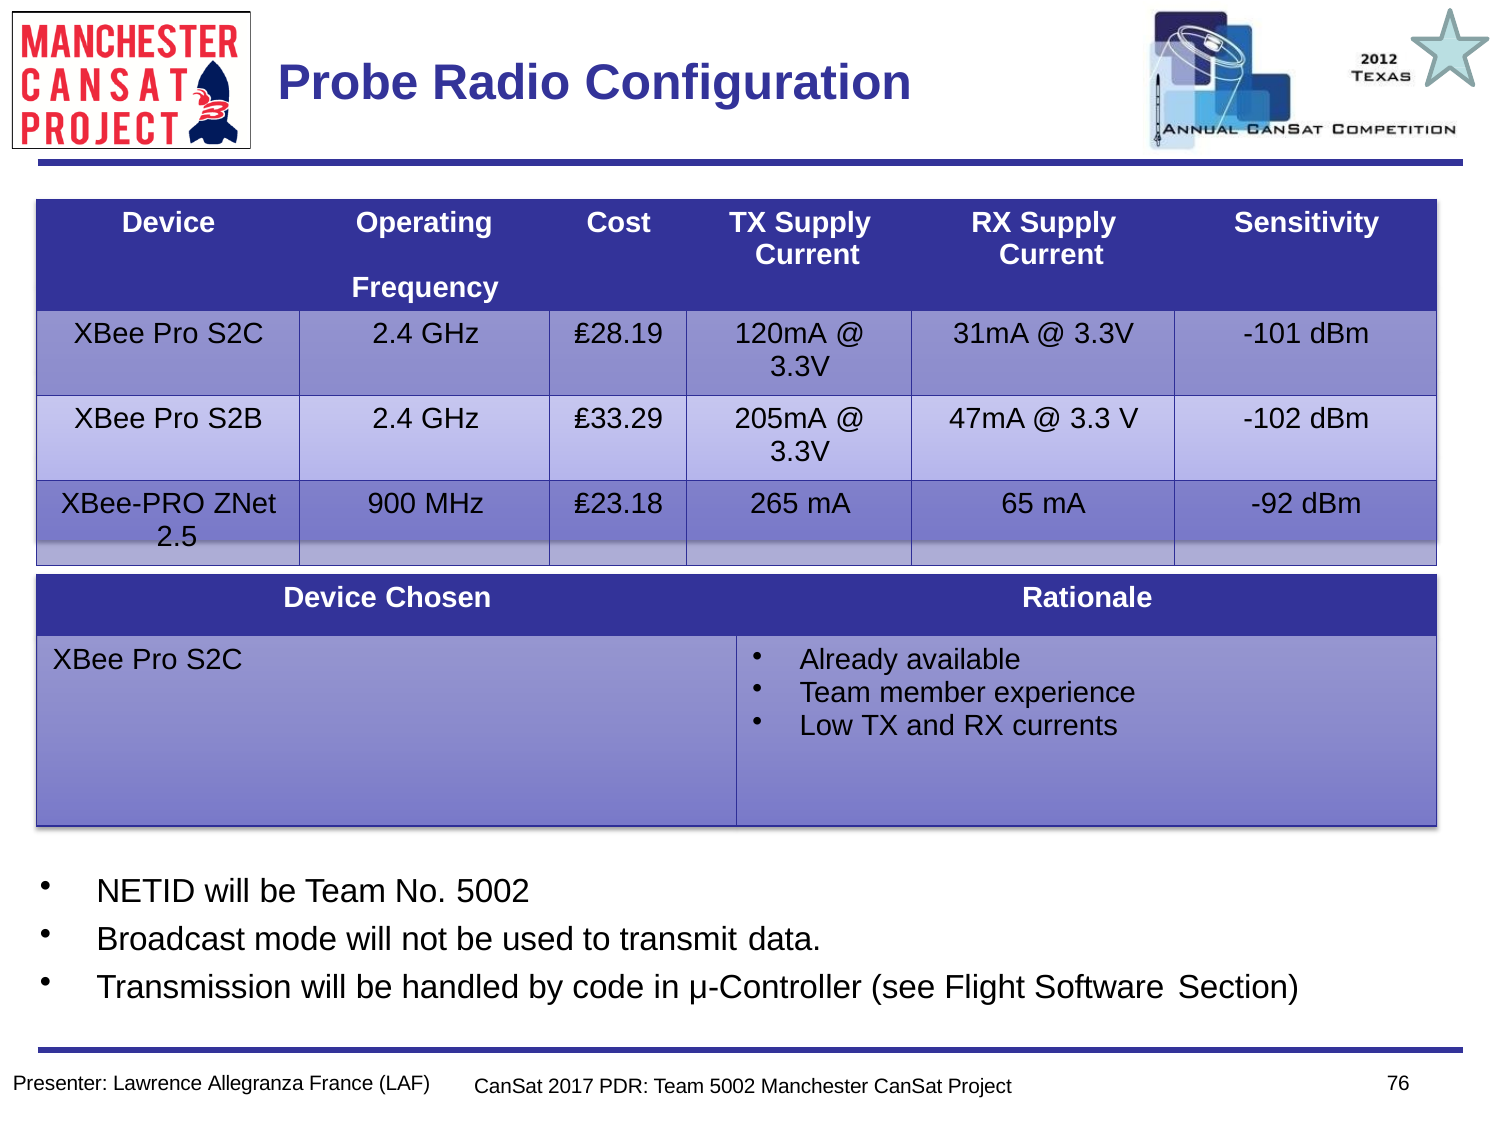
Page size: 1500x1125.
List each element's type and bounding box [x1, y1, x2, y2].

table_cell [550, 481, 686, 565]
table_header [37, 200, 1436, 311]
text_box [29, 195, 1447, 551]
table_cell [687, 481, 911, 565]
title [275, 47, 916, 195]
text_box [1142, 1, 1488, 156]
table_cell [300, 481, 549, 565]
text_box [11, 11, 251, 149]
table_cell [300, 396, 549, 480]
table_cell [687, 311, 911, 395]
table_cell [37, 481, 299, 565]
text_box [10, 1069, 438, 1096]
table_cell [687, 396, 911, 480]
table_cell [912, 396, 1174, 480]
table_cell [37, 636, 736, 825]
table_cell [300, 311, 549, 395]
table_cell [37, 396, 299, 480]
footer [472, 1072, 1028, 1125]
table_cell [912, 311, 1174, 395]
text_box [29, 570, 1447, 838]
table_cell [1175, 311, 1436, 395]
text_box [37, 859, 1308, 1006]
slide_number [1382, 1069, 1415, 1125]
table_cell [550, 396, 686, 480]
table_cell [37, 311, 299, 395]
table_cell [737, 636, 1436, 825]
table_header [37, 575, 1436, 636]
table_cell [1175, 396, 1436, 480]
table_cell [1175, 481, 1436, 565]
table_cell [912, 481, 1174, 565]
table_cell [550, 311, 686, 395]
